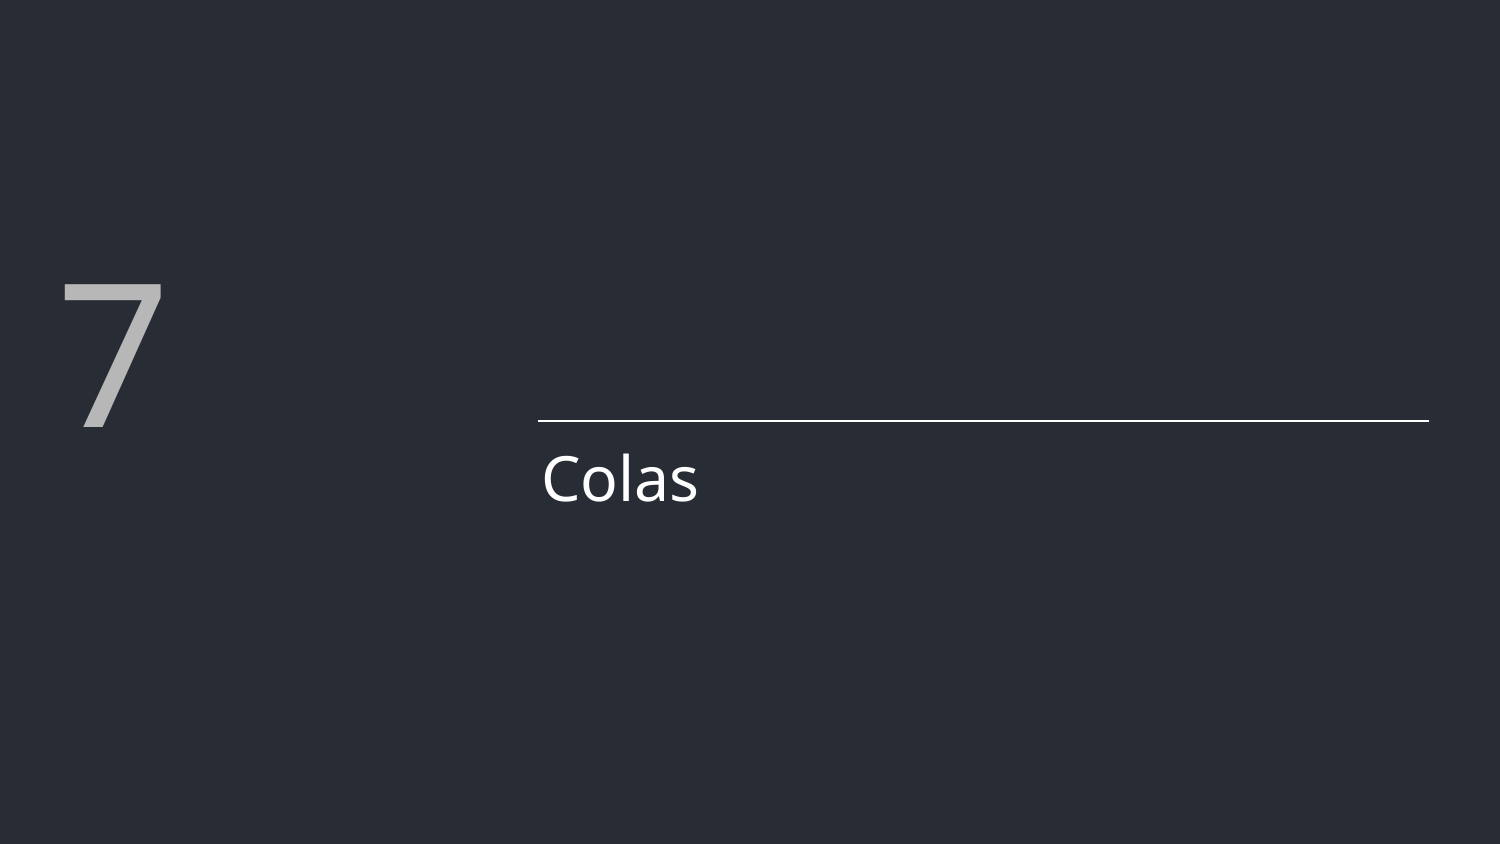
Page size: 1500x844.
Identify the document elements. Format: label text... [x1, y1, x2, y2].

text_box 7 [41, 212, 492, 463]
text_box Colas [526, 424, 1429, 755]
text_box [0, 0, 1500, 844]
